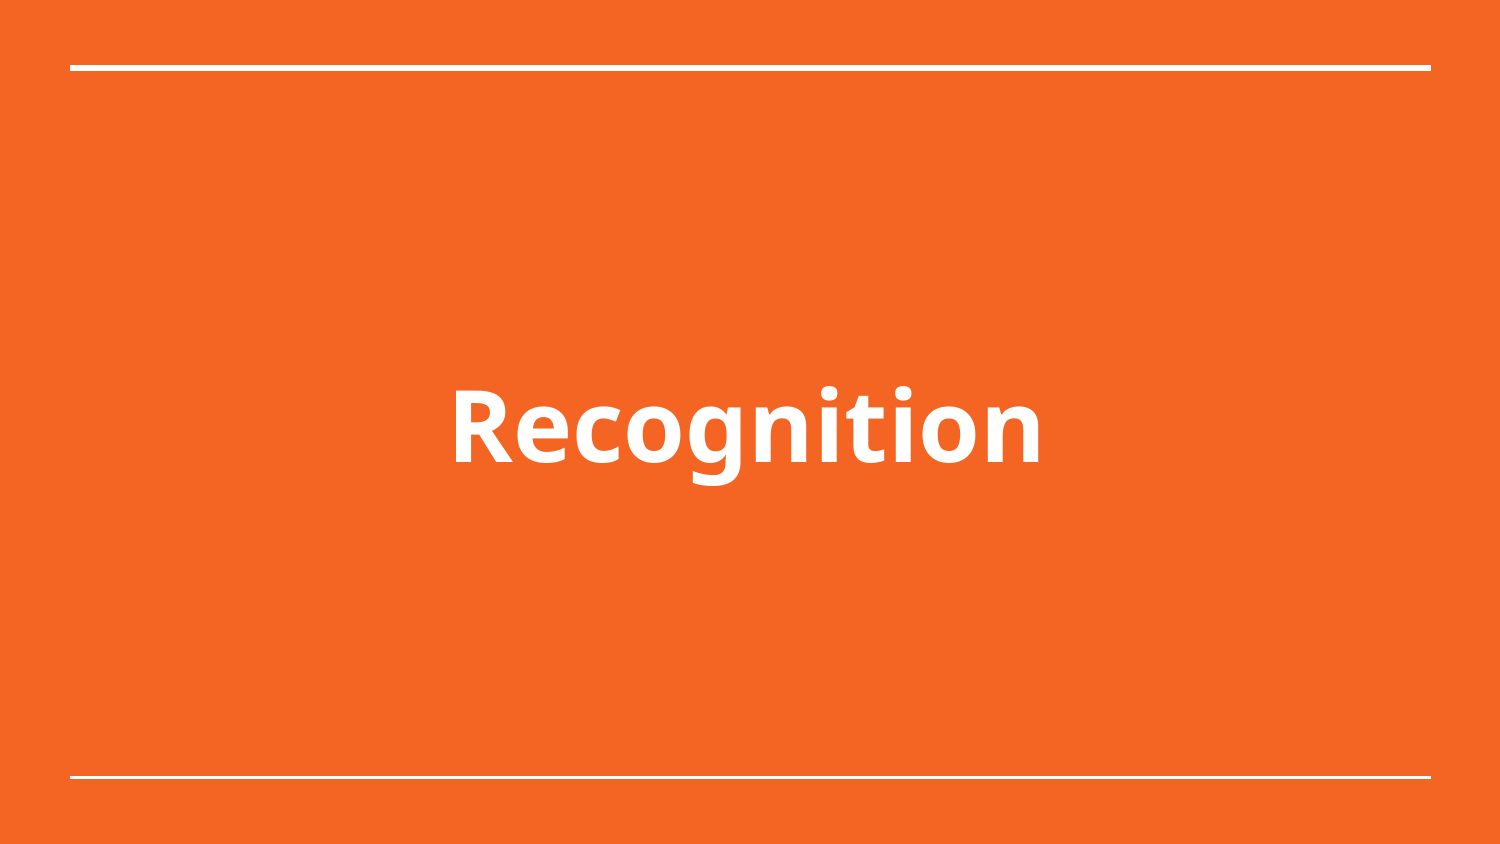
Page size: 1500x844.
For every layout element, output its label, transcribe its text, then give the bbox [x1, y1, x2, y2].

title Recognition [66, 296, 1428, 550]
